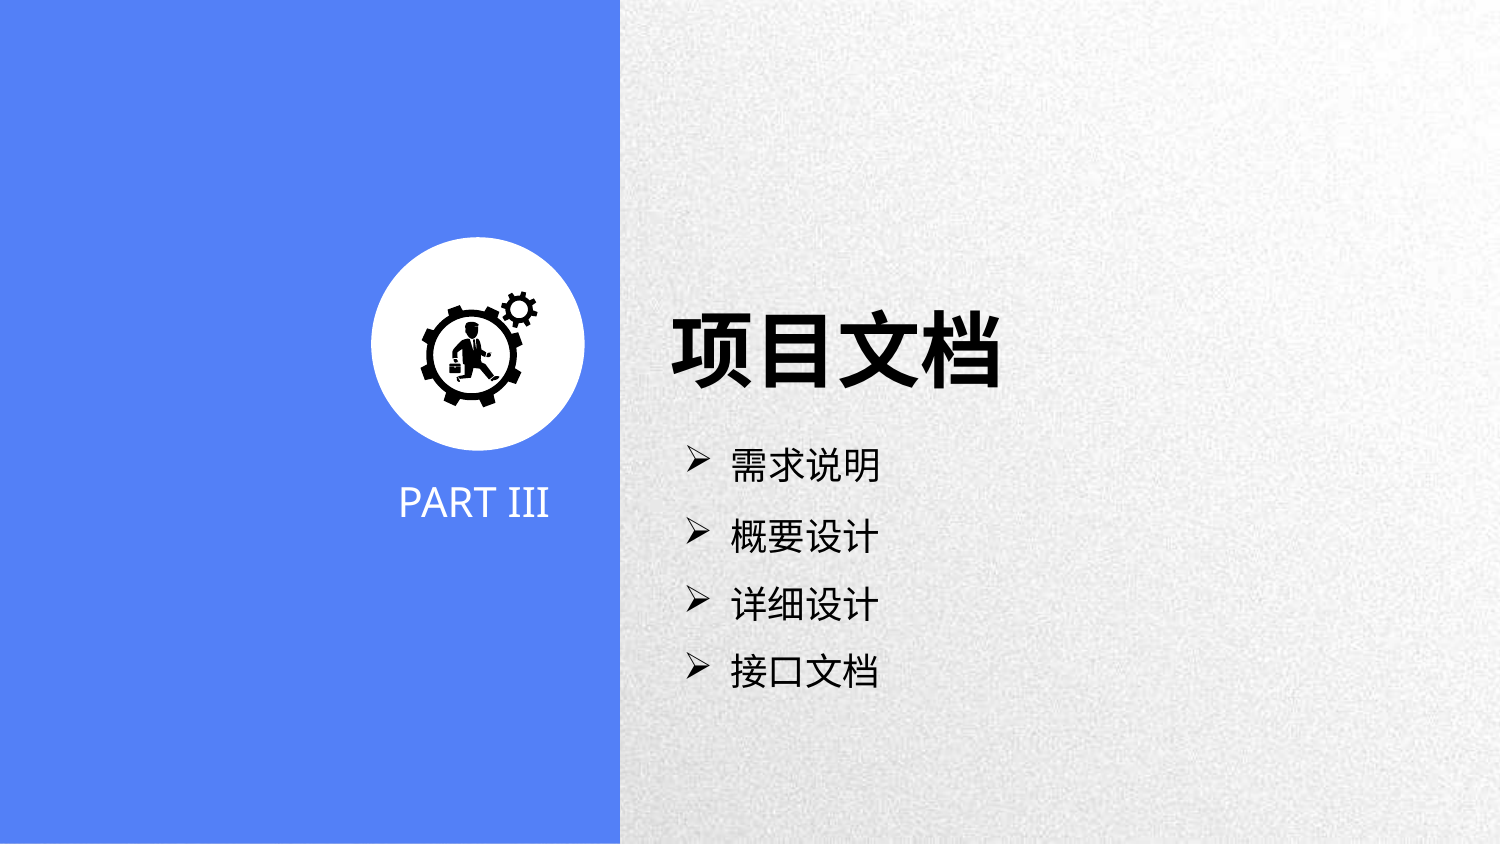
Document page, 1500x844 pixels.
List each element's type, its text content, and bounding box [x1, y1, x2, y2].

text_box [0, 0, 622, 844]
text_box PART III [397, 475, 561, 526]
picture [622, 0, 1500, 844]
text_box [370, 236, 585, 451]
text_box 项目文档 [655, 290, 1019, 406]
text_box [668, 433, 897, 772]
